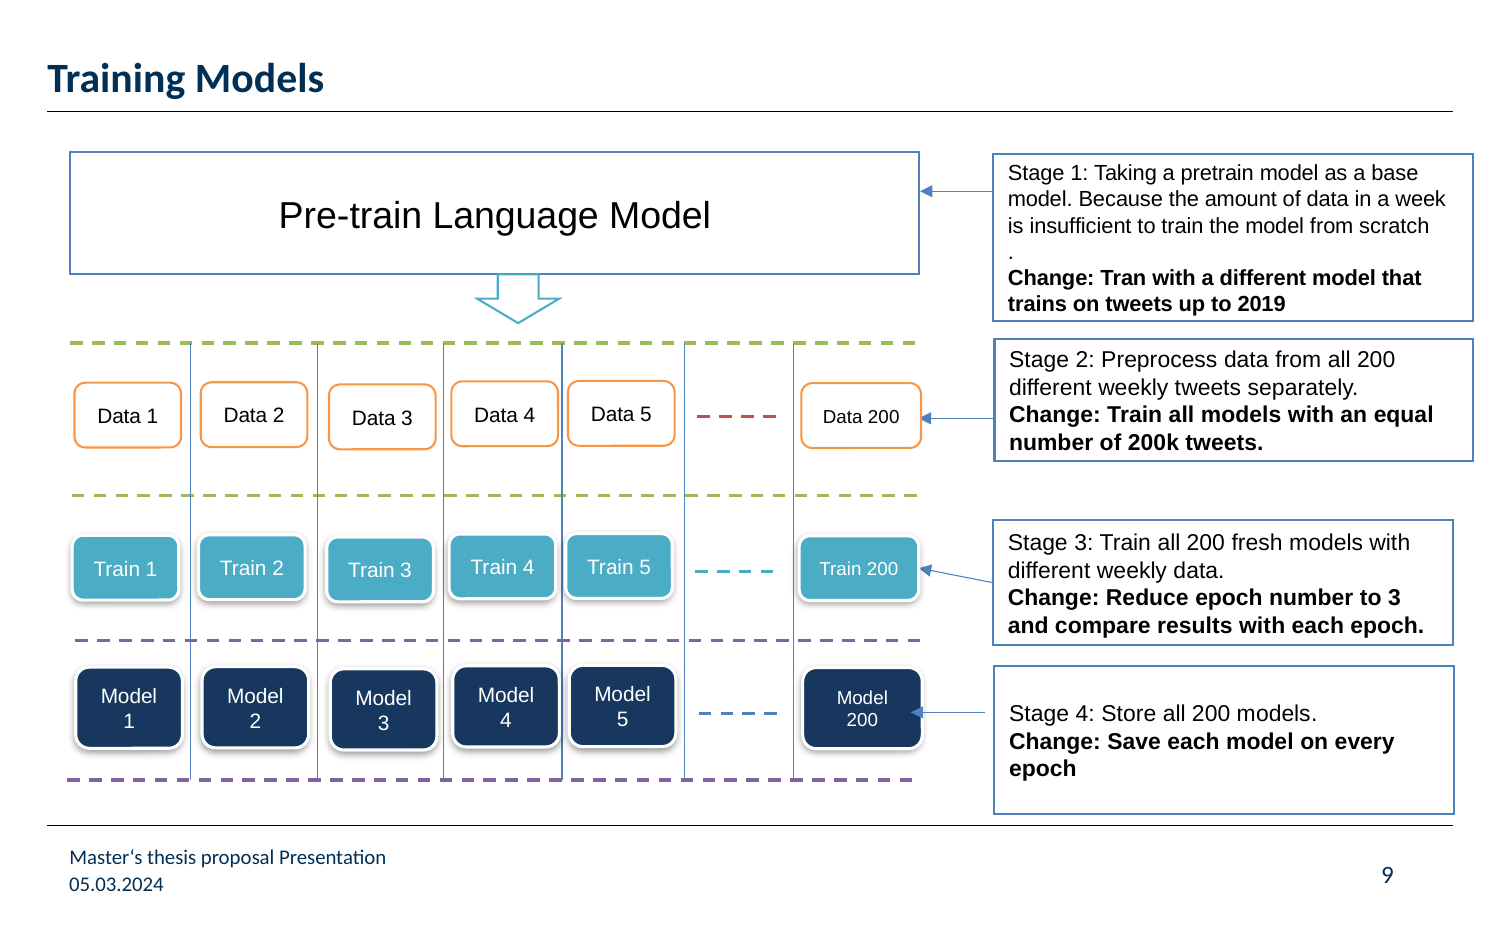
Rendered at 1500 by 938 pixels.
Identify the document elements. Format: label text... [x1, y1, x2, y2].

text_box Stage 1: Taking a pretrain model as a base model. Because the amount of data in a week is insufficient to train the model from scratch . Change: Tran with a different model that trains on tweets up to 2019 [992, 153, 1474, 322]
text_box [67, 151, 925, 780]
title Training Models [47, 27, 1453, 102]
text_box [929, 568, 994, 583]
text_box Stage 2: Preprocess data from all 200 different weekly tweets separately. Change: Train all models with an equal number of 200k tweets. [993, 338, 1474, 462]
text_box Stage 3: Train all 200 fresh models with different weekly data. Change: Reduce epoch number to 3 and compare results with each epoch. [992, 519, 1454, 646]
text_box Stage 4: Store all 200 models. Change: Save each model on every epoch [993, 665, 1455, 815]
